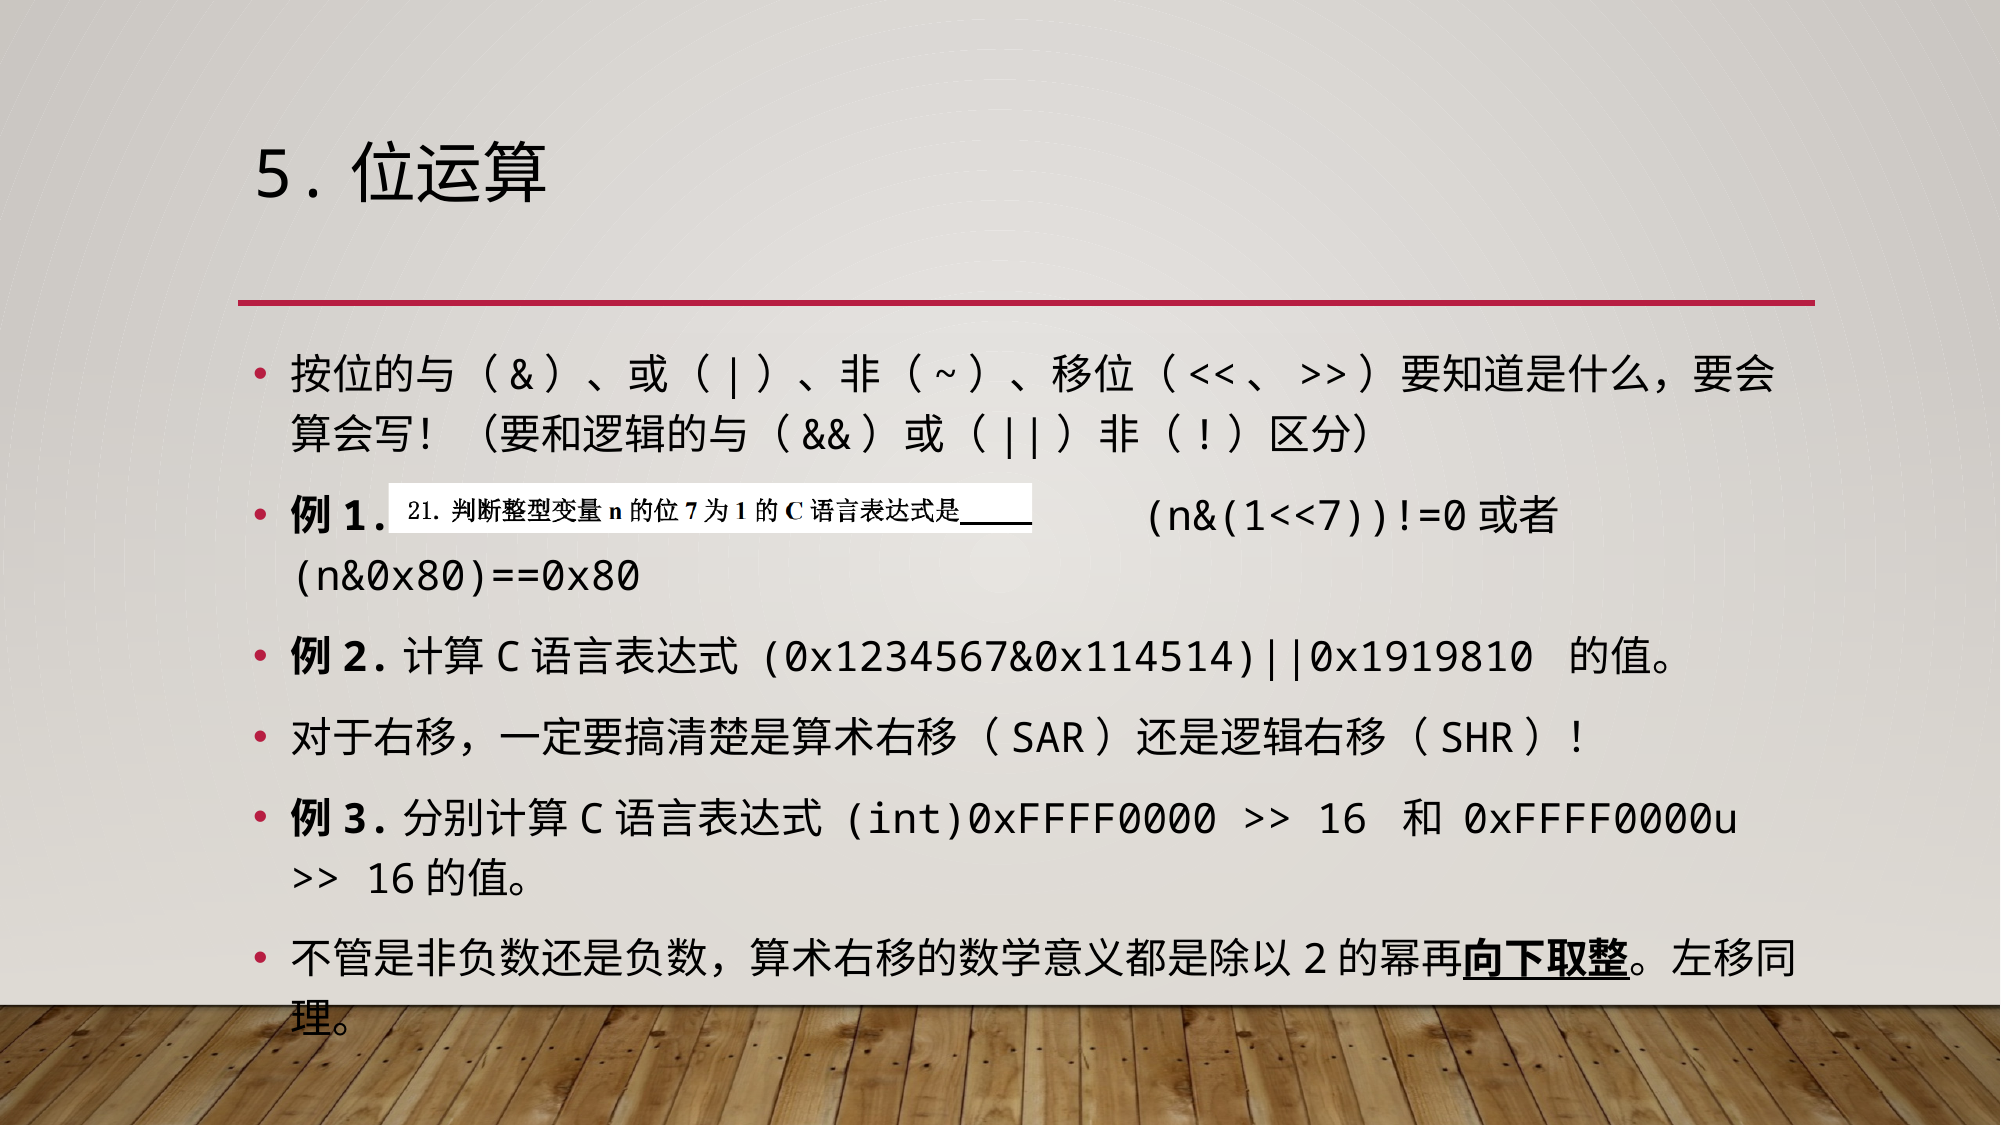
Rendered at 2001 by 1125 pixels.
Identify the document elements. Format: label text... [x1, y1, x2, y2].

picture [0, 1005, 2000, 1125]
list 按位的与（&）、或（|）、非（~）、移位（<<、>>）要知道是什么，要会算会写！（要和逻辑的与（&&）或（||）非（!）区分） 例1. (n&(1<<7))!=0或者(n&0x80)==0x80 例2.计算C语言表达式 (0x1234567&0x114514)||0x1919810 的值。 对于右移，一定要搞清楚是算术右移（SAR）还是逻辑右移（SHR）！ 例3.分别计算C语言表达式 (int)0xFFFF0000 >> 16 和 0xFFFF0000u >> 16的值。 不管是非负数还是负数，算术右移的数学意义都是除以2的幂再向下取整。左移同理。 [238, 330, 1814, 993]
picture [388, 483, 1033, 533]
title 5.位运算 [238, 131, 1814, 305]
